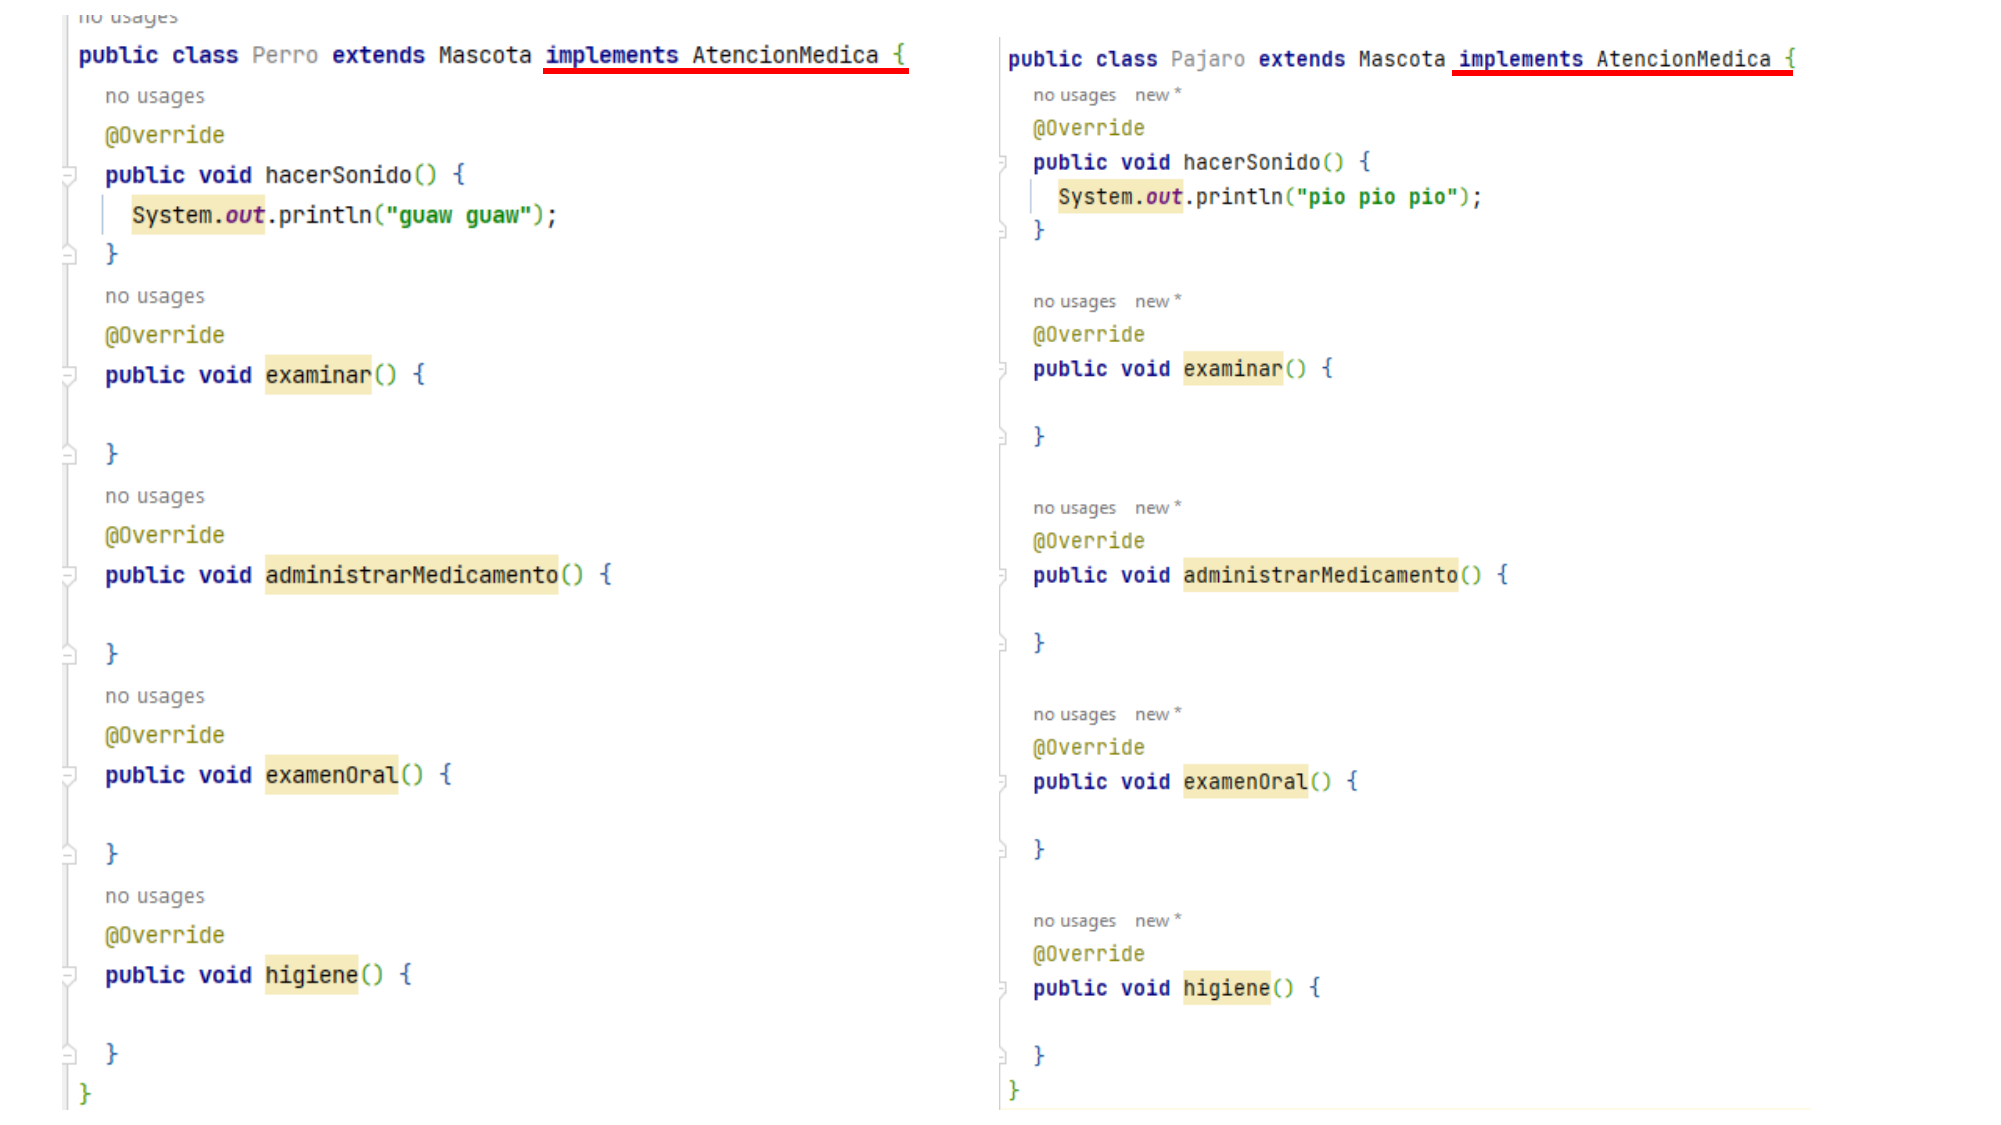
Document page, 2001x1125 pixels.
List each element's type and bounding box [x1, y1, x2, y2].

picture [62, 14, 1812, 1111]
